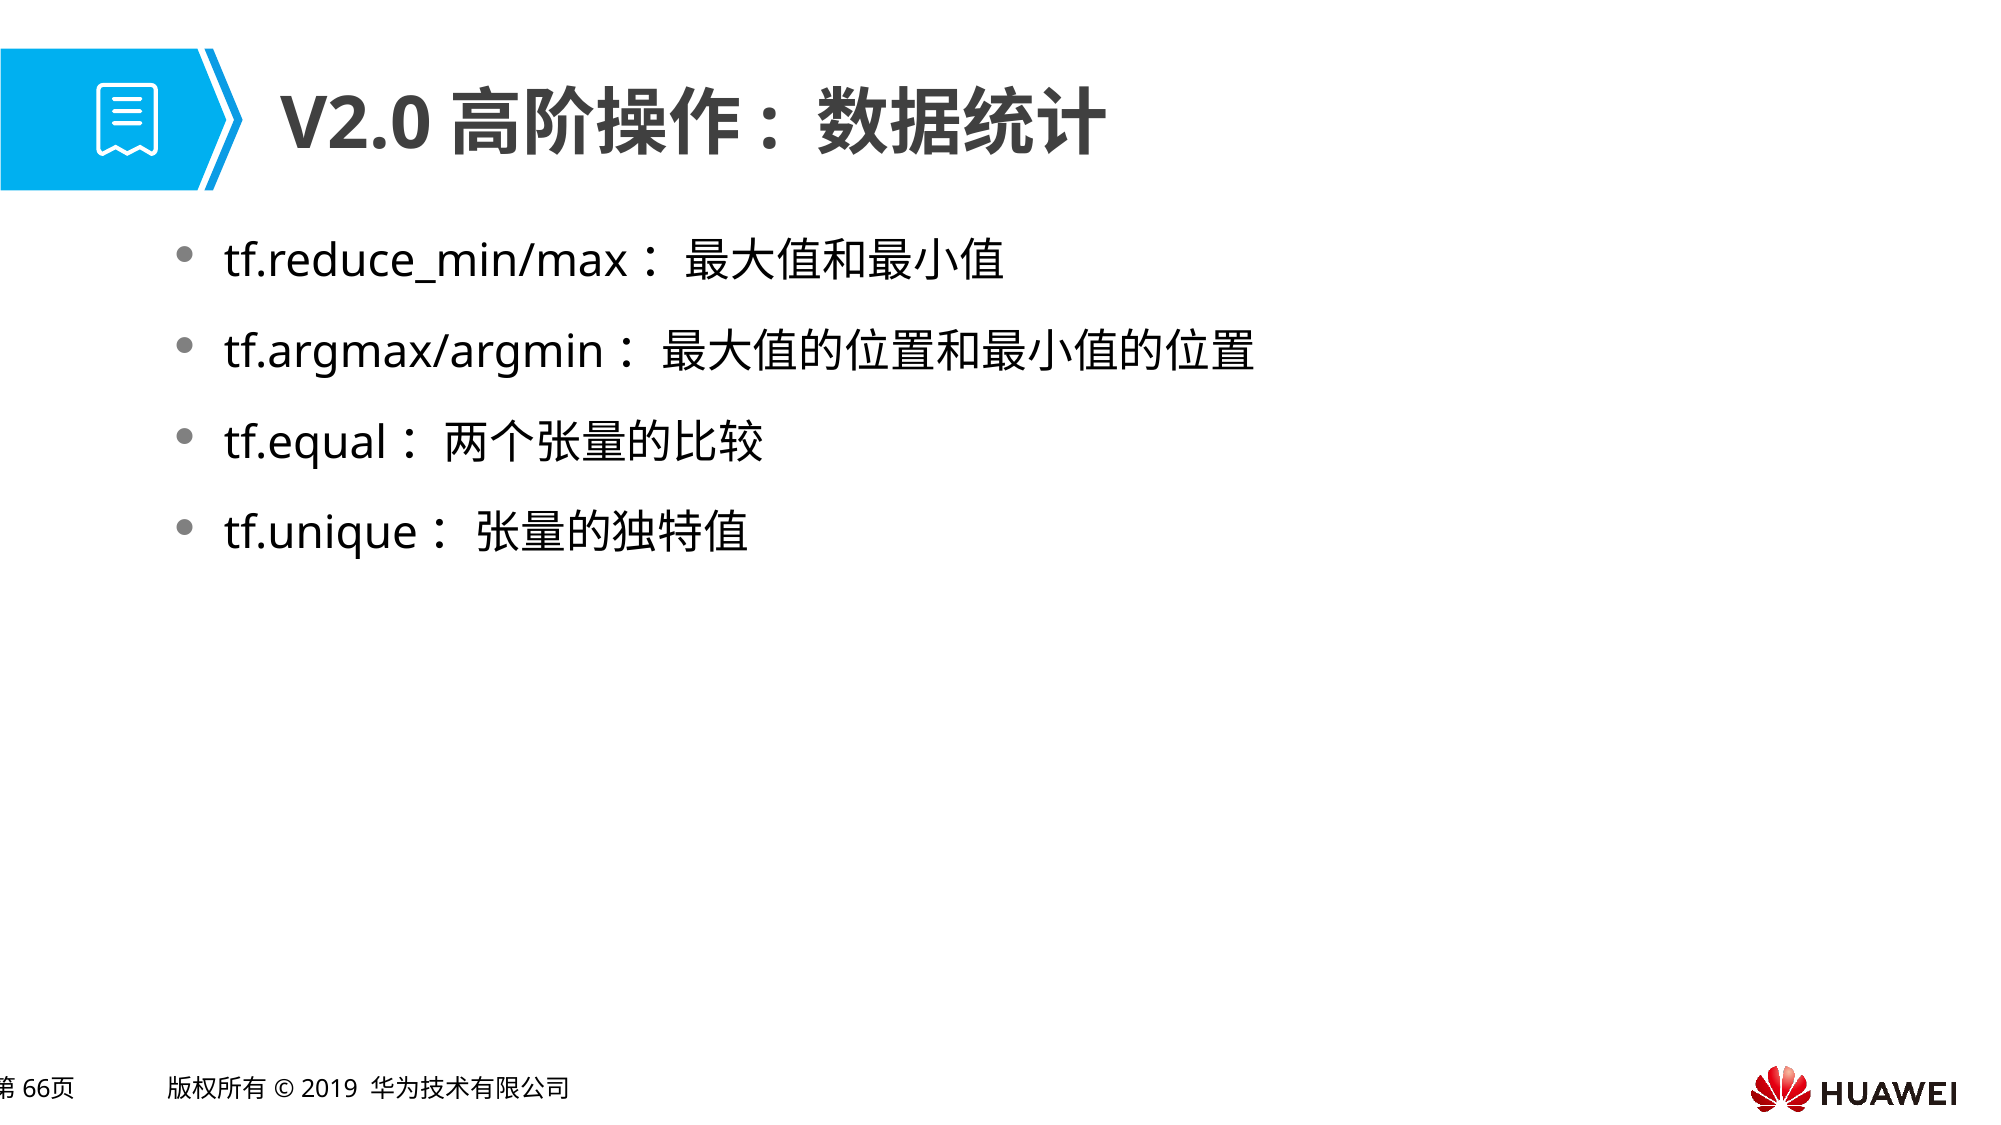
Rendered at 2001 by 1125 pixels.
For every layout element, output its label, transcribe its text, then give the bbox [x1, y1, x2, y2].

title V2.0高阶操作: 数据统计 [263, 67, 1877, 173]
list tf.reduce_min/max：最大值和最小值 tf.argmax/argmin：最大值的位置和最小值的位置 tf.equal：两个张量的比较 tf.unique：张量的独特值 [160, 202, 1883, 1048]
picture [1751, 1066, 1956, 1112]
